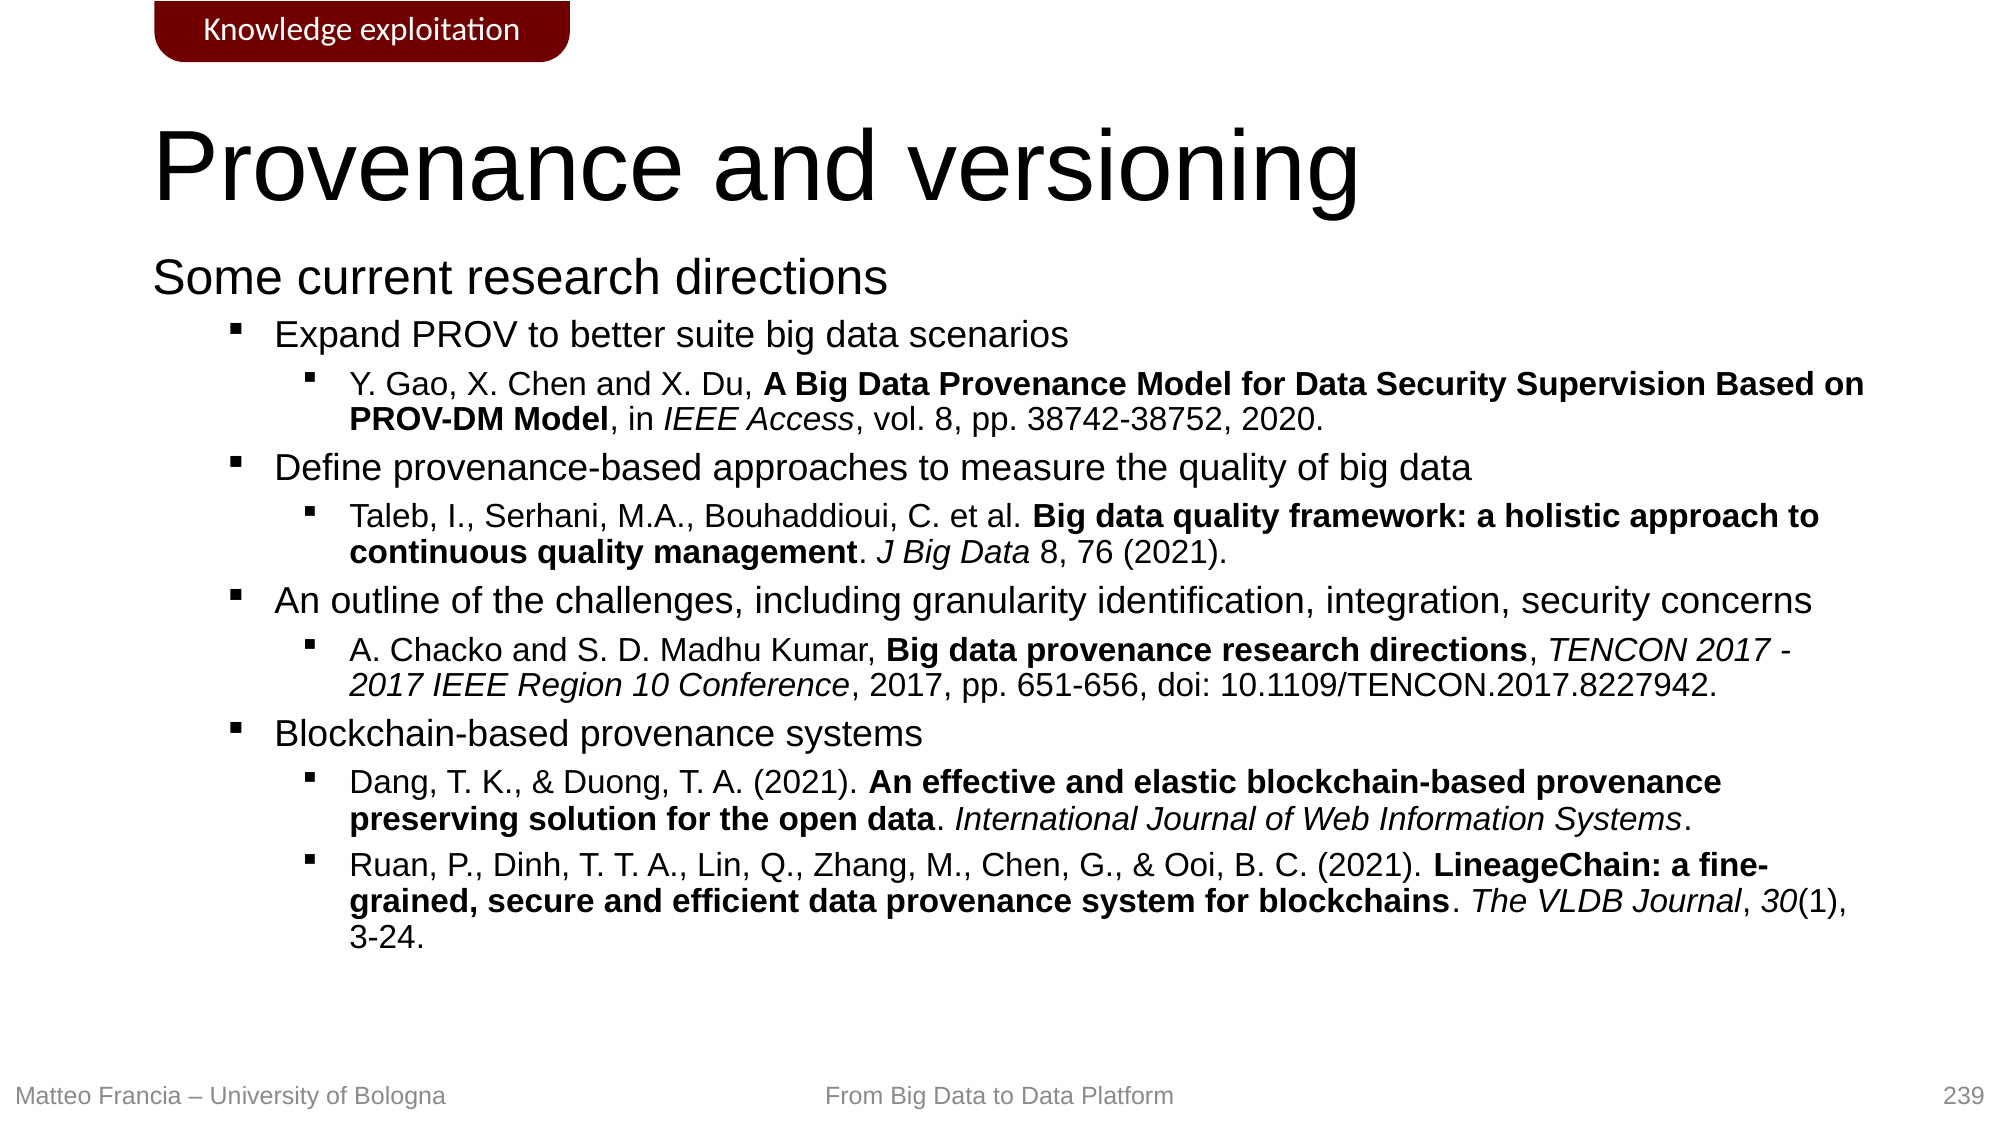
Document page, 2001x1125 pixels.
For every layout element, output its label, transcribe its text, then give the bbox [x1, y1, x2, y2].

footer Matteo Francia – University of Bologna [0, 1065, 509, 1125]
list Some current research directions Expand PROV to better suite big data scenarios Y. Gao, X. Chen and X. Du, A Big Data Provenance Model for Data Security Supervision Based on PROV-DM Model, in IEEE Access, vol. 8, pp. 38742-38752, 2020. Define provenance-based approaches to measure the quality of big data Taleb, I., Serhani, M.A., Bouhaddioui, C. et al. Big data quality framework: a holistic approach to continuous quality management. J Big Data 8, 76 (2021). An outline of the challenges, including granularity identification, integration, security concerns A. Chacko and S. D. Madhu Kumar, Big data provenance research directions, TENCON 2017 - 2017 IEEE Region 10 Conference, 2017, pp. 651-656, doi: 10.1109/TENCON.2017.8227942. Blockchain-based provenance systems Dang, T. K., & Duong, T. A. (2021). An effective and elastic blockchain-based provenance preserving solution for the open data. International Journal of Web Information Systems. Ruan, P., Dinh, T. T. A., Lin, Q., Zhang, M., Chen, G., & Ooi, B. C. (2021). LineageChain: a fine-grained, secure and efficient data provenance system for blockchains. The VLDB Journal, 30(1), 3-24. [137, 278, 1882, 993]
slide_number 239 [1550, 1065, 2000, 1125]
text_box Knowledge exploitation [154, 1, 570, 63]
title Provenance and versioning [137, 59, 1863, 278]
